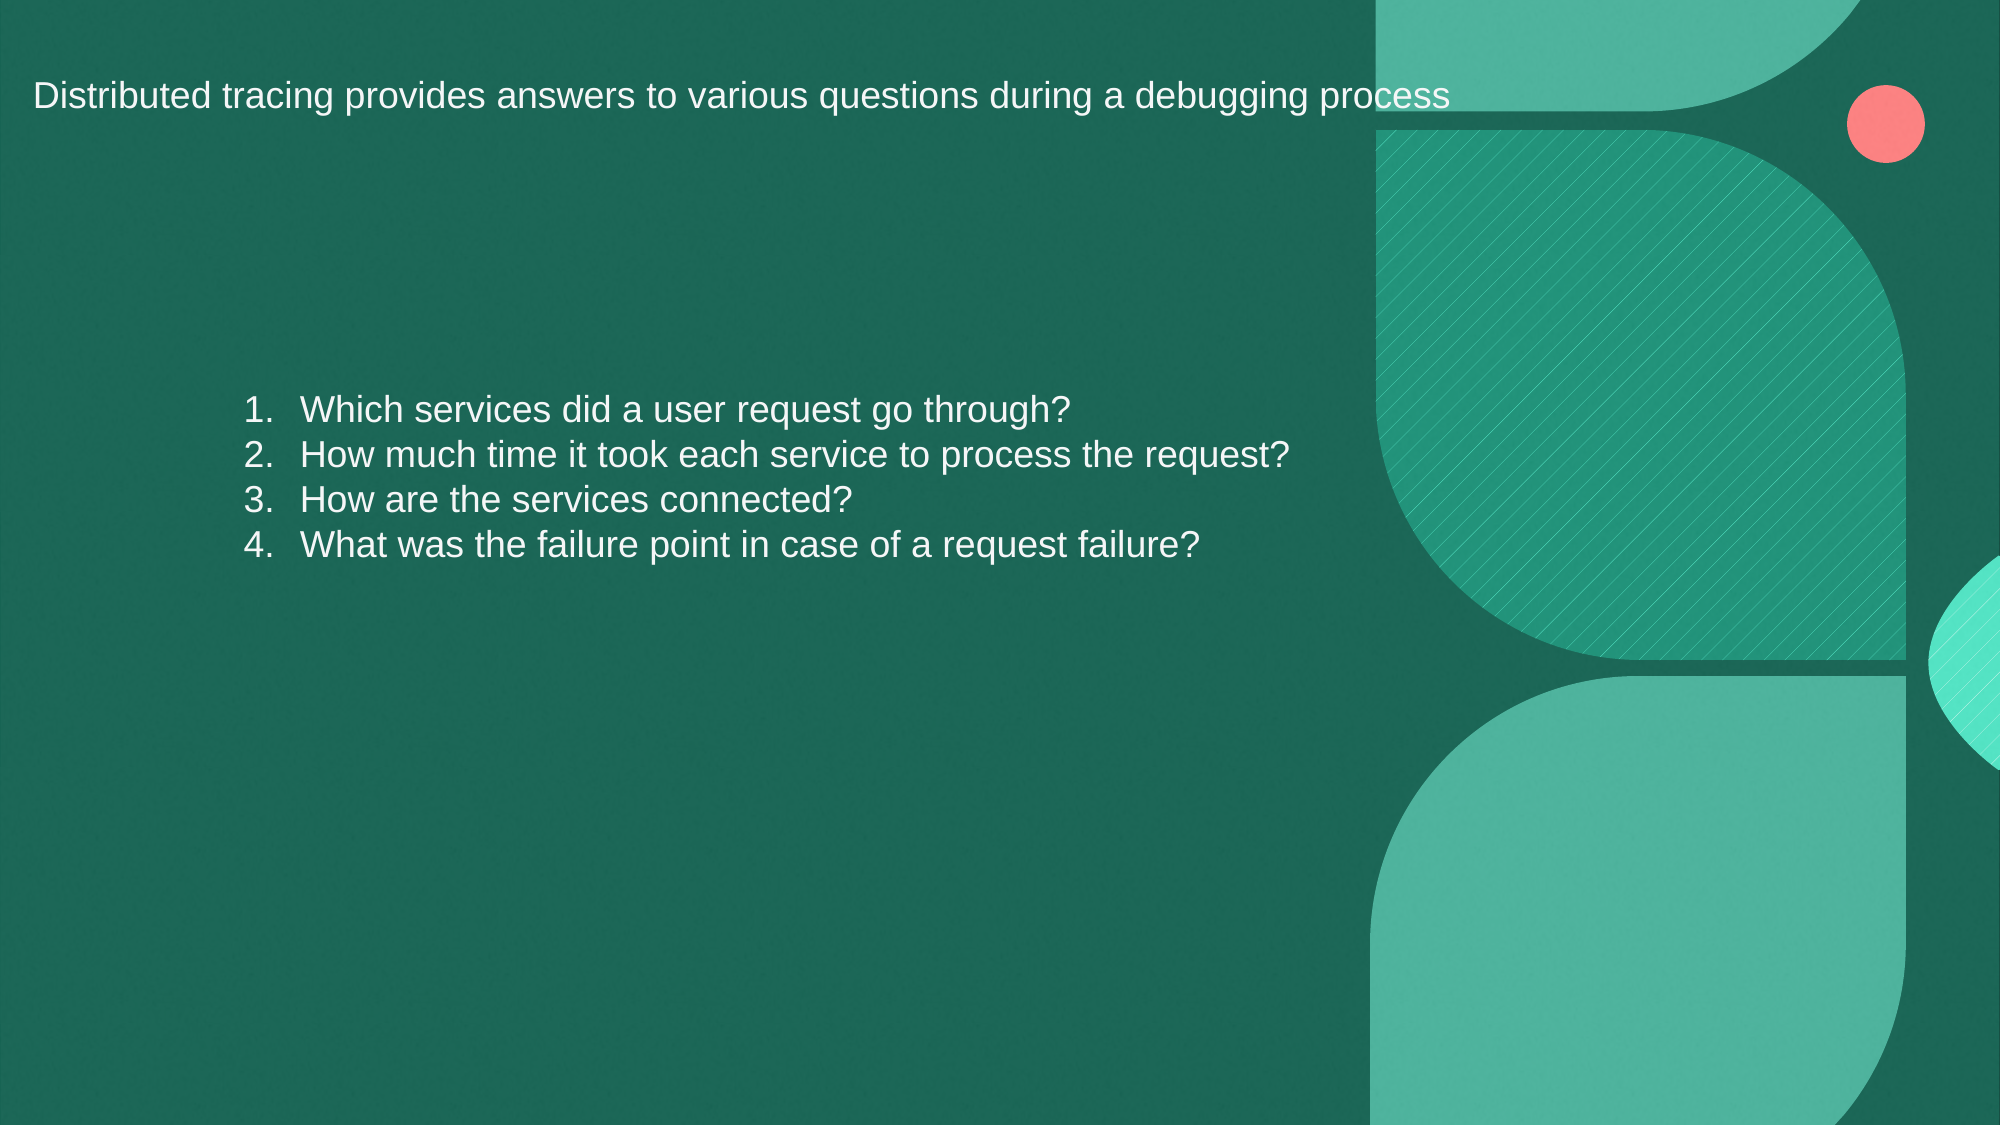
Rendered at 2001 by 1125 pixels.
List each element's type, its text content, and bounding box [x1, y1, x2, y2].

text_box Distributed tracing provides answers to various questions during a debugging process [18, 63, 1500, 123]
text_box Which services did a user request go through? How much time it took each service to process the request? How are the services connected? What was the failure point in case of a request failure? [228, 377, 1390, 572]
